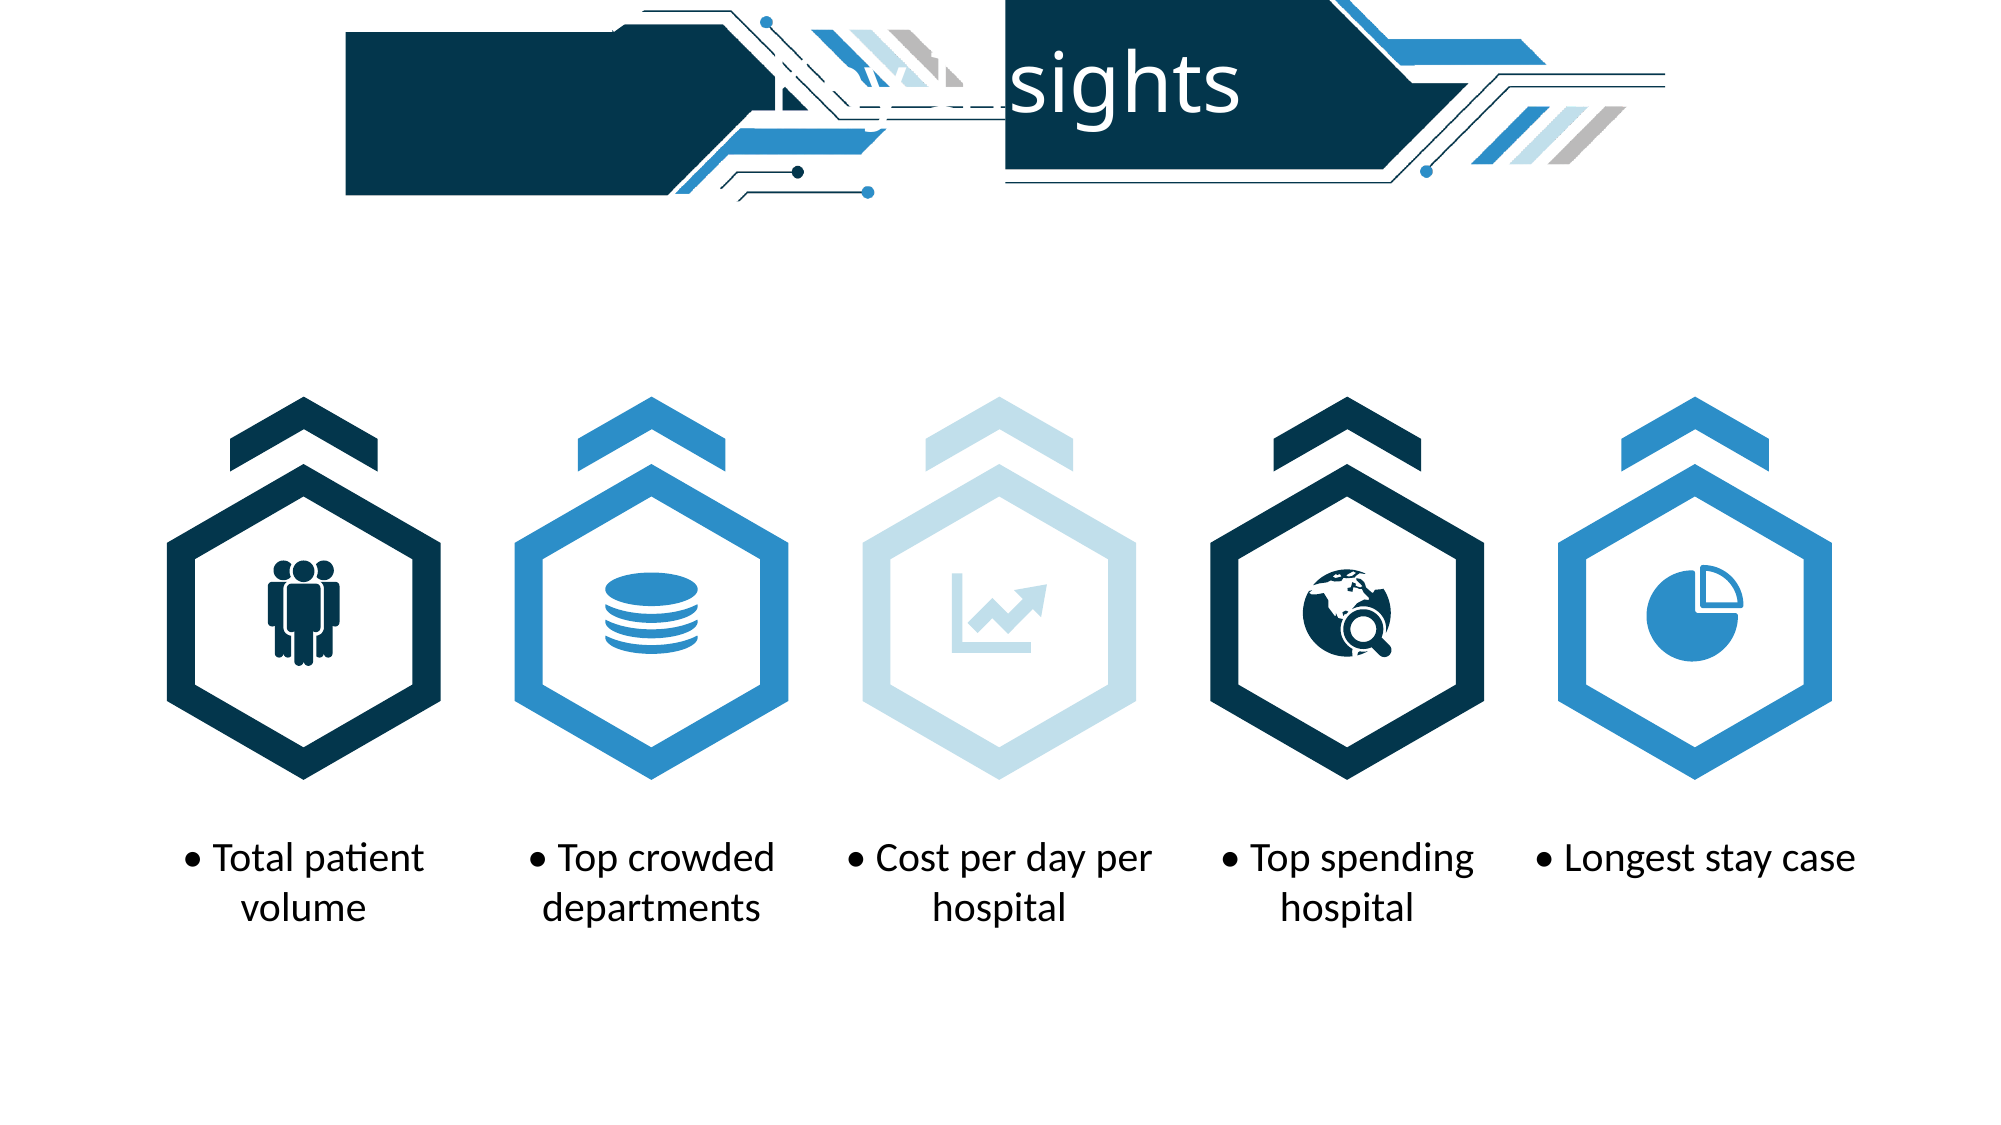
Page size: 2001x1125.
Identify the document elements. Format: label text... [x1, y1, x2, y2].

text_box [166, 396, 441, 780]
text_box • Top spending hospital [1150, 821, 1544, 937]
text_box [1210, 396, 1485, 780]
text_box • Longest stay case [1498, 821, 1892, 887]
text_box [514, 396, 789, 780]
text_box • Cost per day per hospital [802, 821, 1150, 937]
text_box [345, 0, 1666, 202]
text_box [862, 396, 1137, 780]
text_box • Top crowded departments [454, 821, 802, 937]
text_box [1558, 396, 1832, 780]
text_box • Total patient volume [106, 821, 454, 937]
